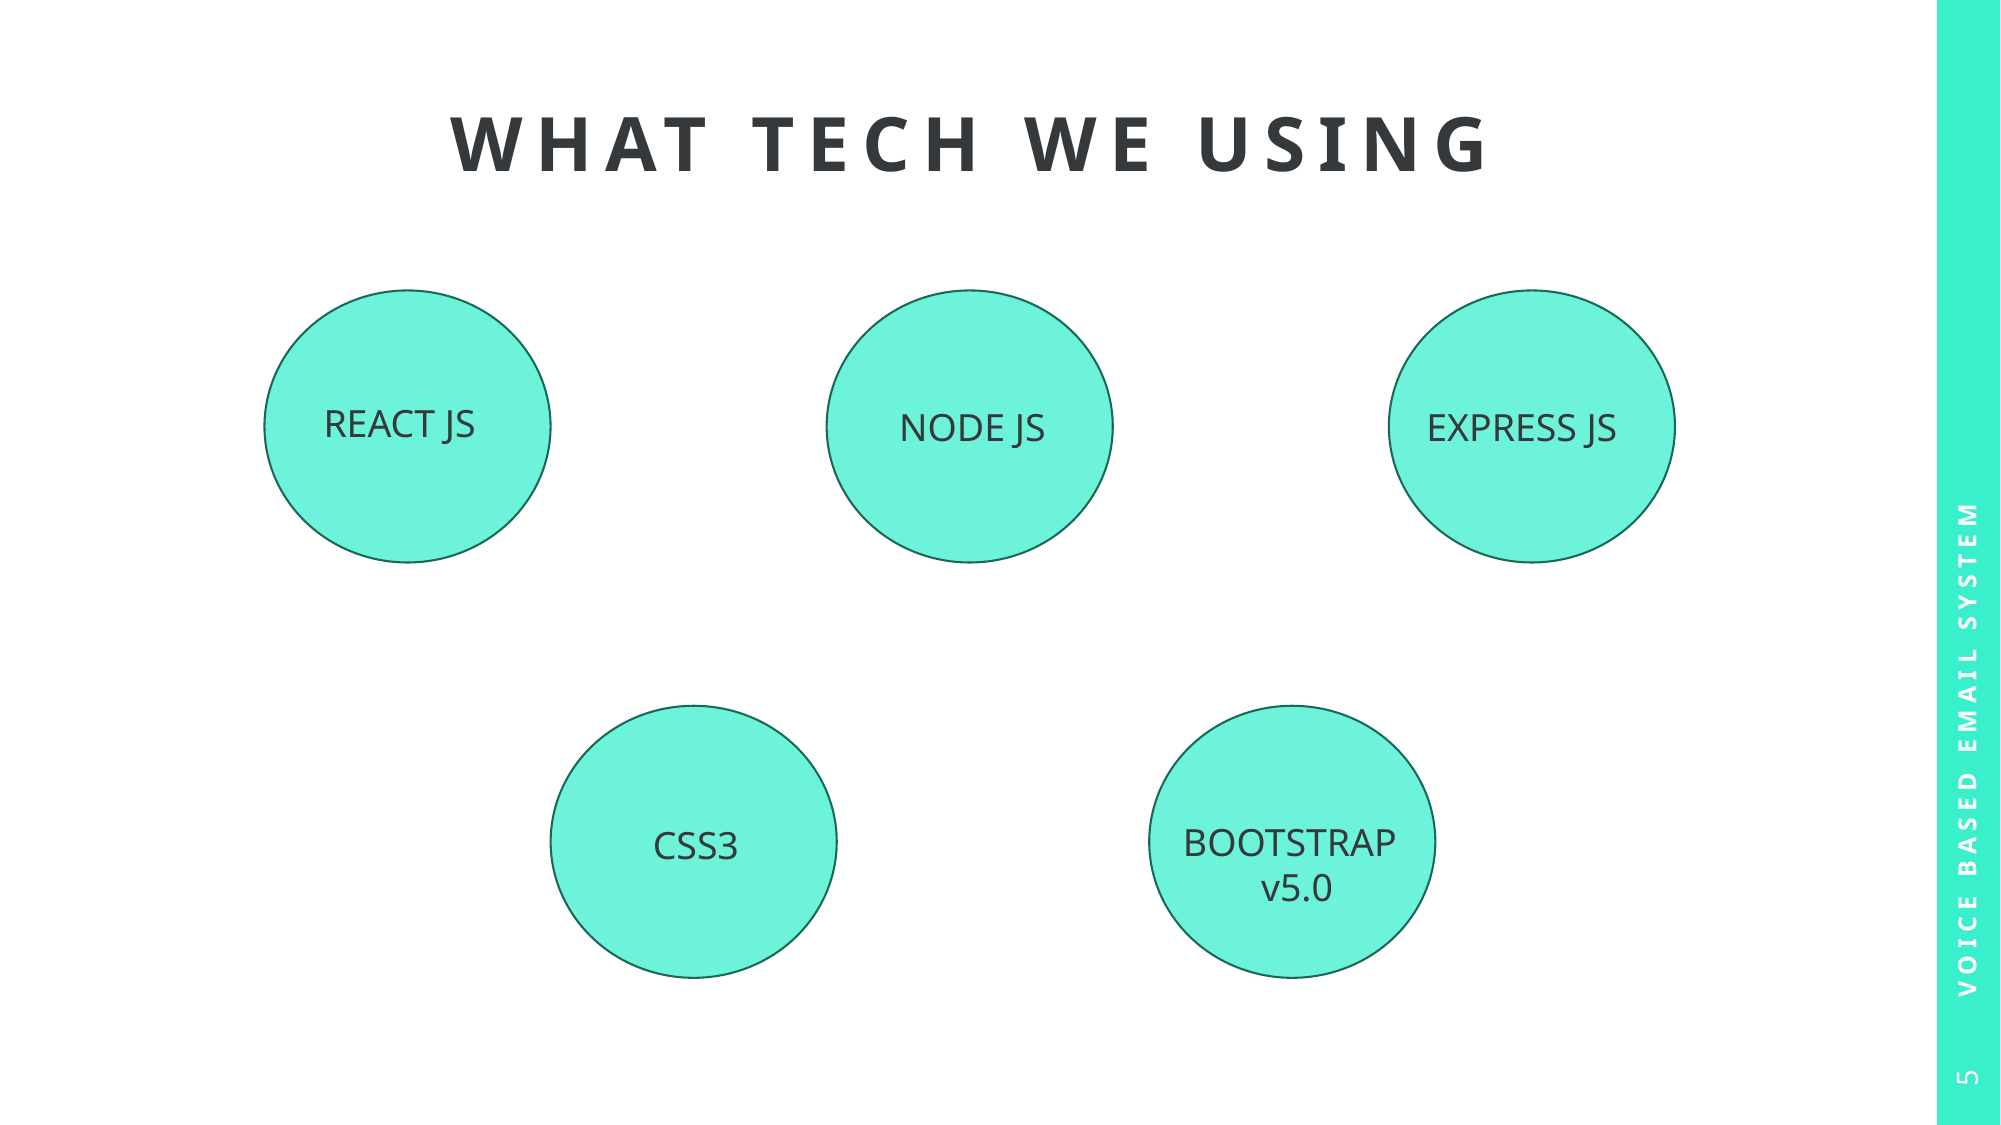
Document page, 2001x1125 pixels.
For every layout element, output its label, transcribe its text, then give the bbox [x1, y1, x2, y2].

text_box EXPRESS JS [1411, 396, 1661, 456]
text_box [825, 289, 1111, 564]
text_box CSS3 [638, 814, 888, 875]
slide_number 5 [1937, 1032, 2000, 1125]
title What tech we using [139, 93, 1800, 201]
text_box [1171, 917, 1413, 979]
text_box [549, 704, 835, 979]
text_box BOOTSTRAP v5.0 [1168, 811, 1514, 917]
text_box [263, 289, 549, 564]
text_box NODE JS [884, 396, 1134, 456]
footer Voice based email system [1937, 0, 2000, 1032]
text_box [1387, 289, 1677, 564]
text_box REACT JS [308, 392, 558, 453]
text_box [1148, 704, 1433, 912]
